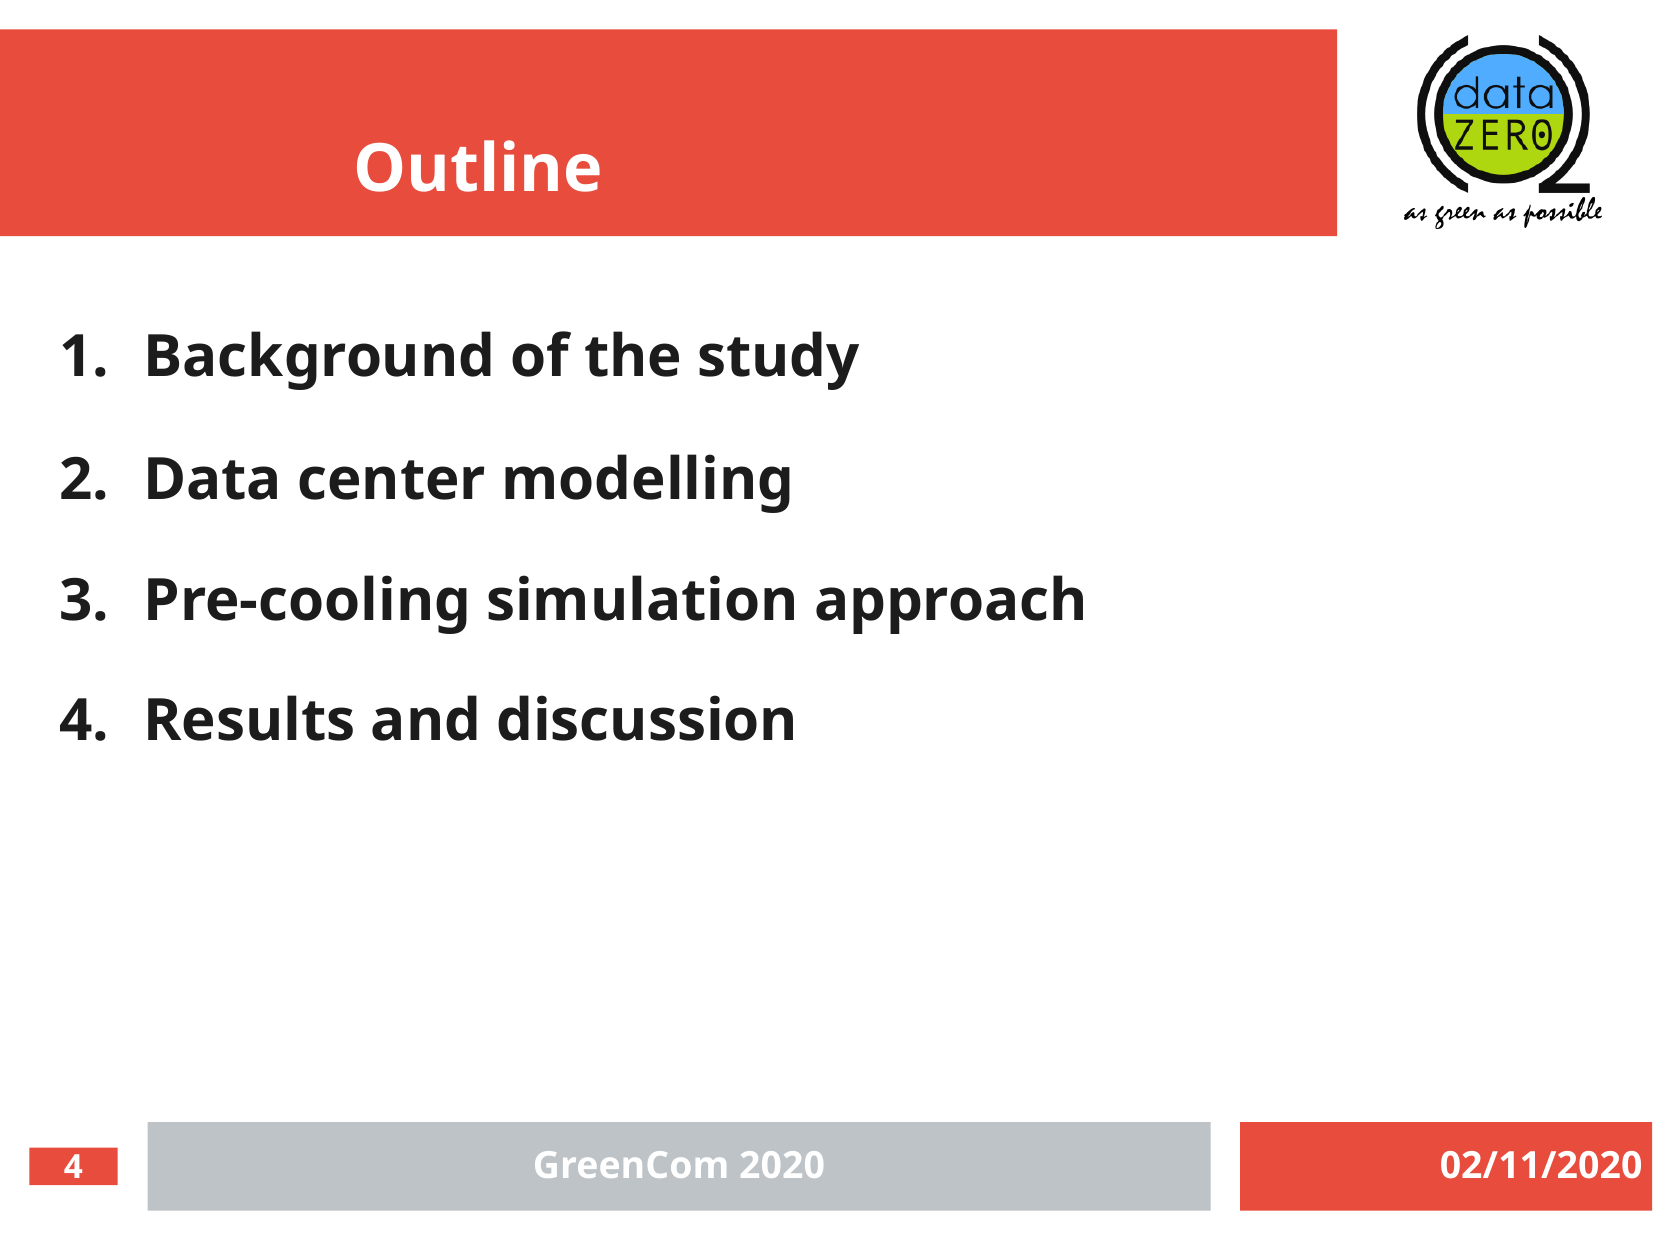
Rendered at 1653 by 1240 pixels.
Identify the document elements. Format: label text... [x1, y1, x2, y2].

title Outline [352, 58, 1314, 207]
picture [1404, 35, 1602, 229]
slide_number 4 [28, 1146, 119, 1186]
list Background of the study Data center modelling Pre-cooling simulation approach Results and discussion [58, 324, 1566, 1093]
